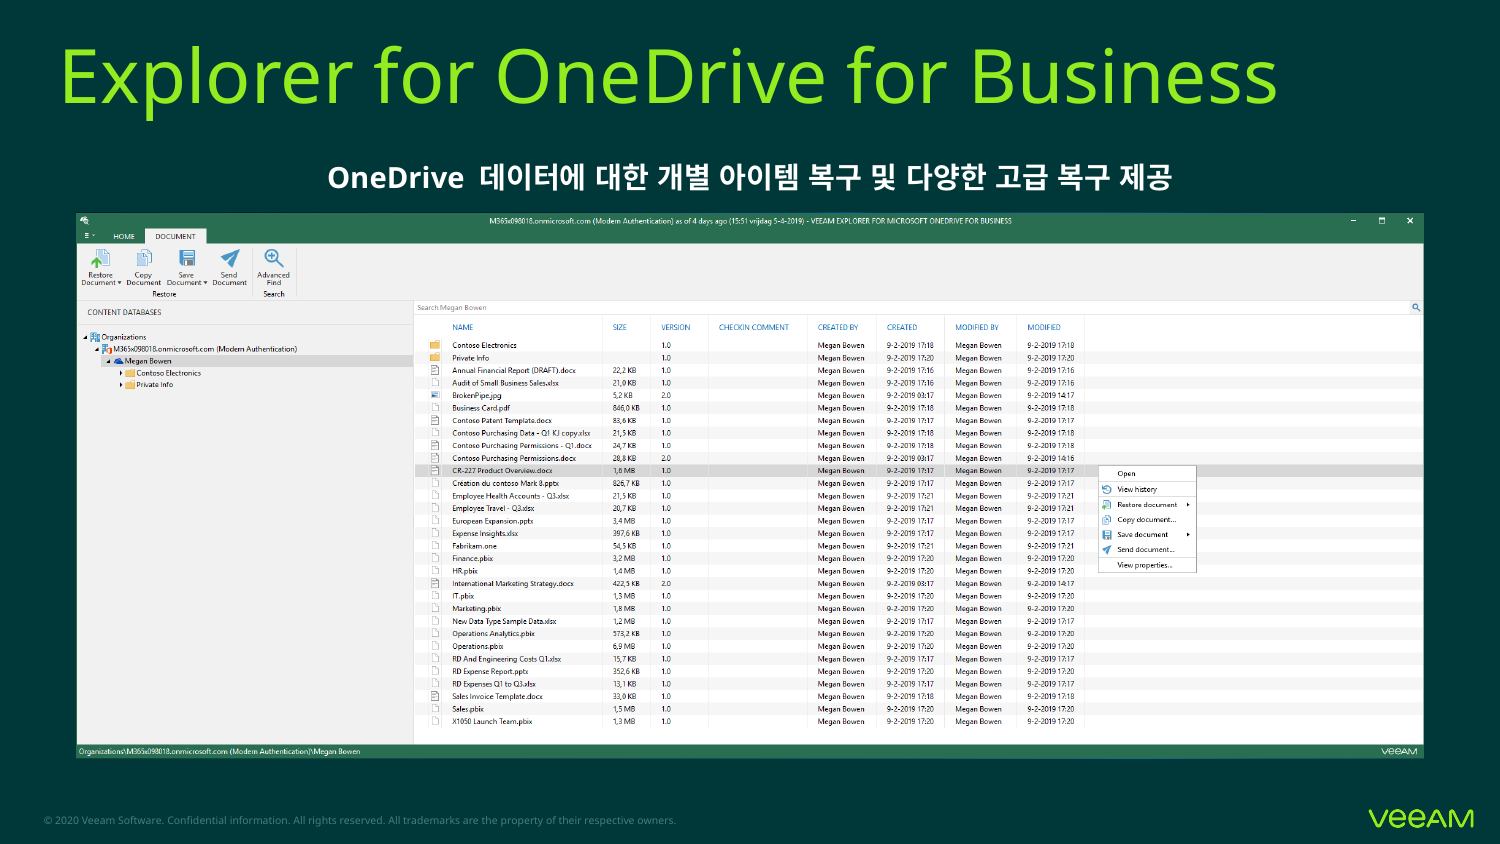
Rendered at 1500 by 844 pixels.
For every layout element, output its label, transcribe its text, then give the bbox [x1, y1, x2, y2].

title Explorer for OneDrive for Business [59, 28, 1432, 119]
picture [1368, 809, 1474, 828]
picture [76, 212, 1424, 759]
text_box OneDrive 데이터에 대한 개별 아이템 복구 및 다양한 고급 복구 제공 [75, 140, 1426, 213]
